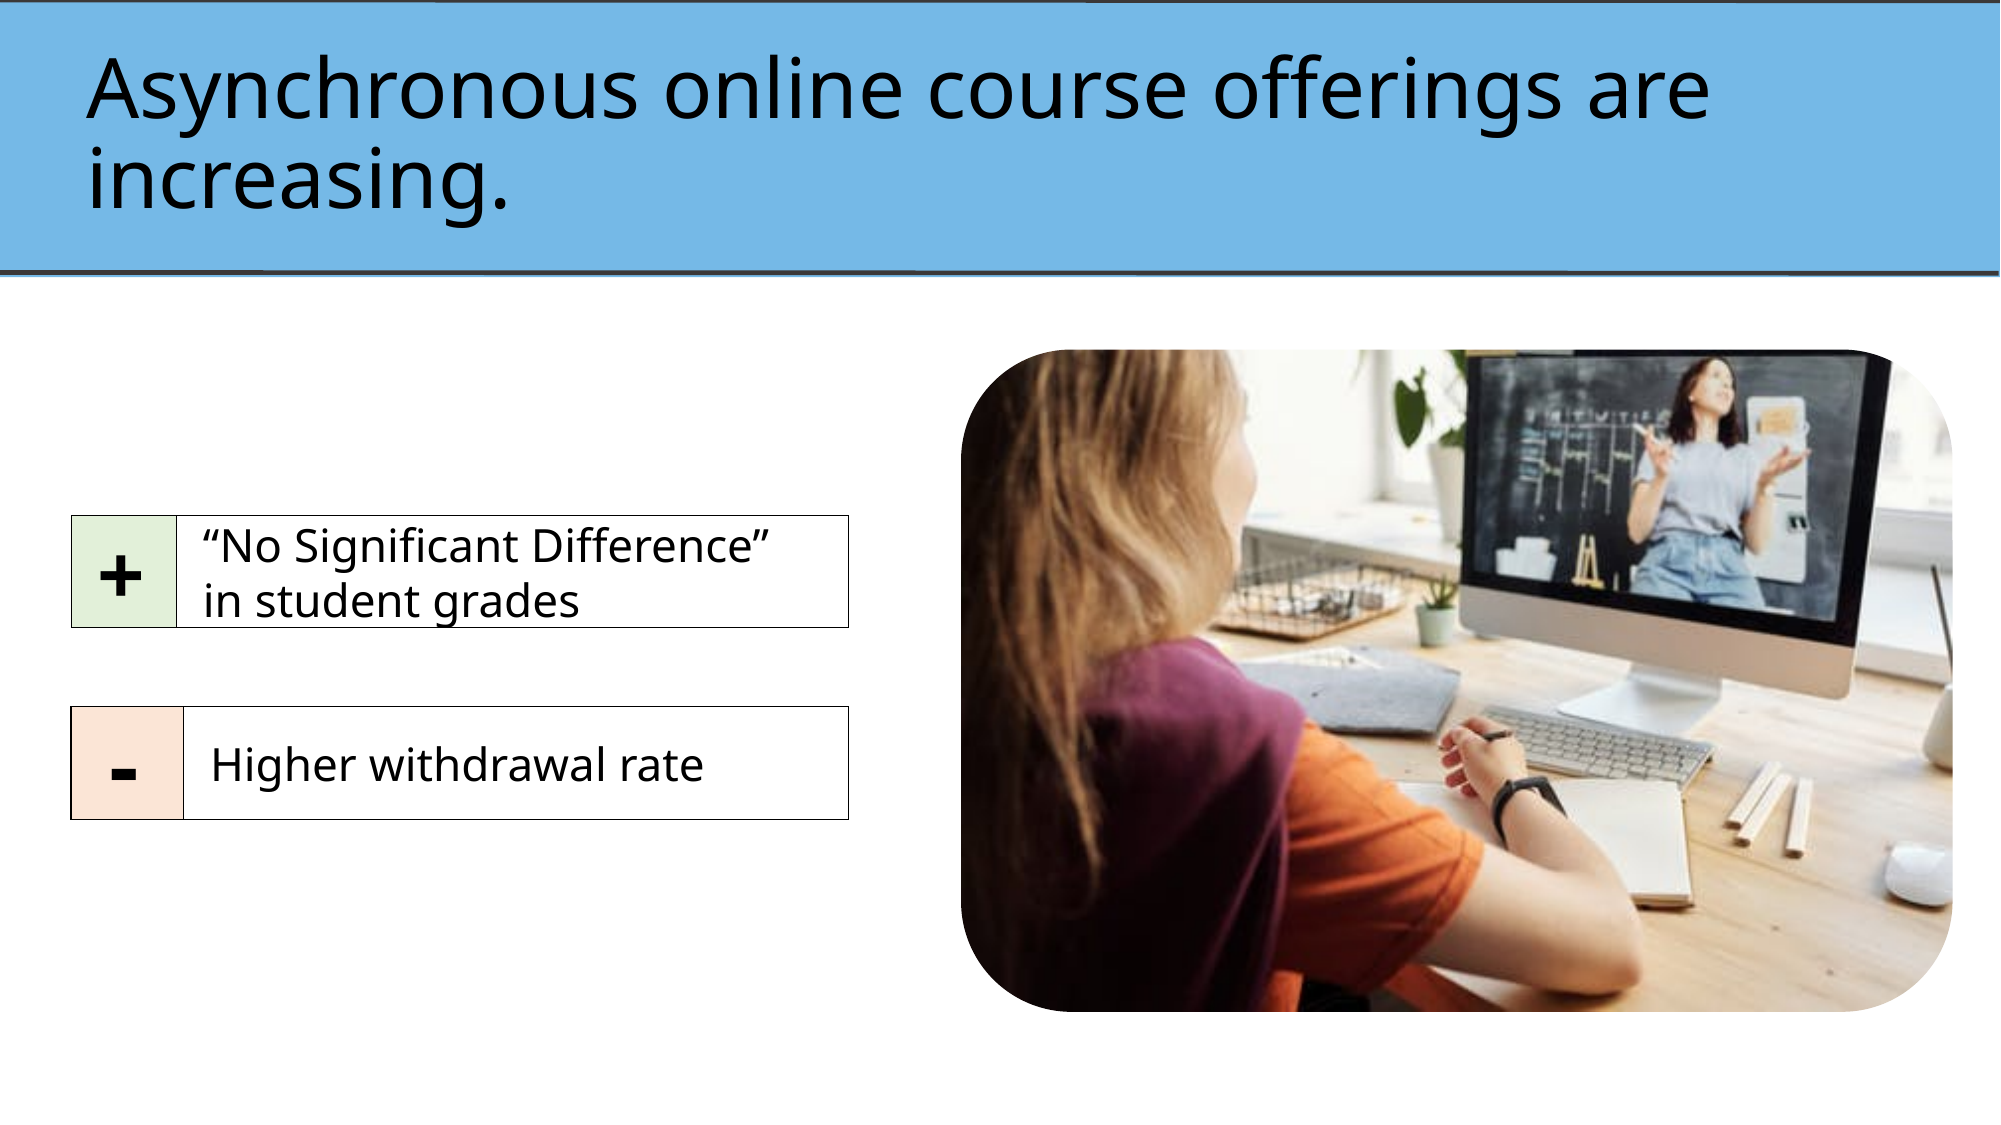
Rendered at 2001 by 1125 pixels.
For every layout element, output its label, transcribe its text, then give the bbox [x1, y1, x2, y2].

title Asynchronous online course offerings are increasing. [71, 28, 1927, 246]
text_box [71, 515, 849, 628]
picture [961, 349, 1953, 1012]
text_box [71, 706, 849, 820]
text_box [0, 3, 2000, 278]
